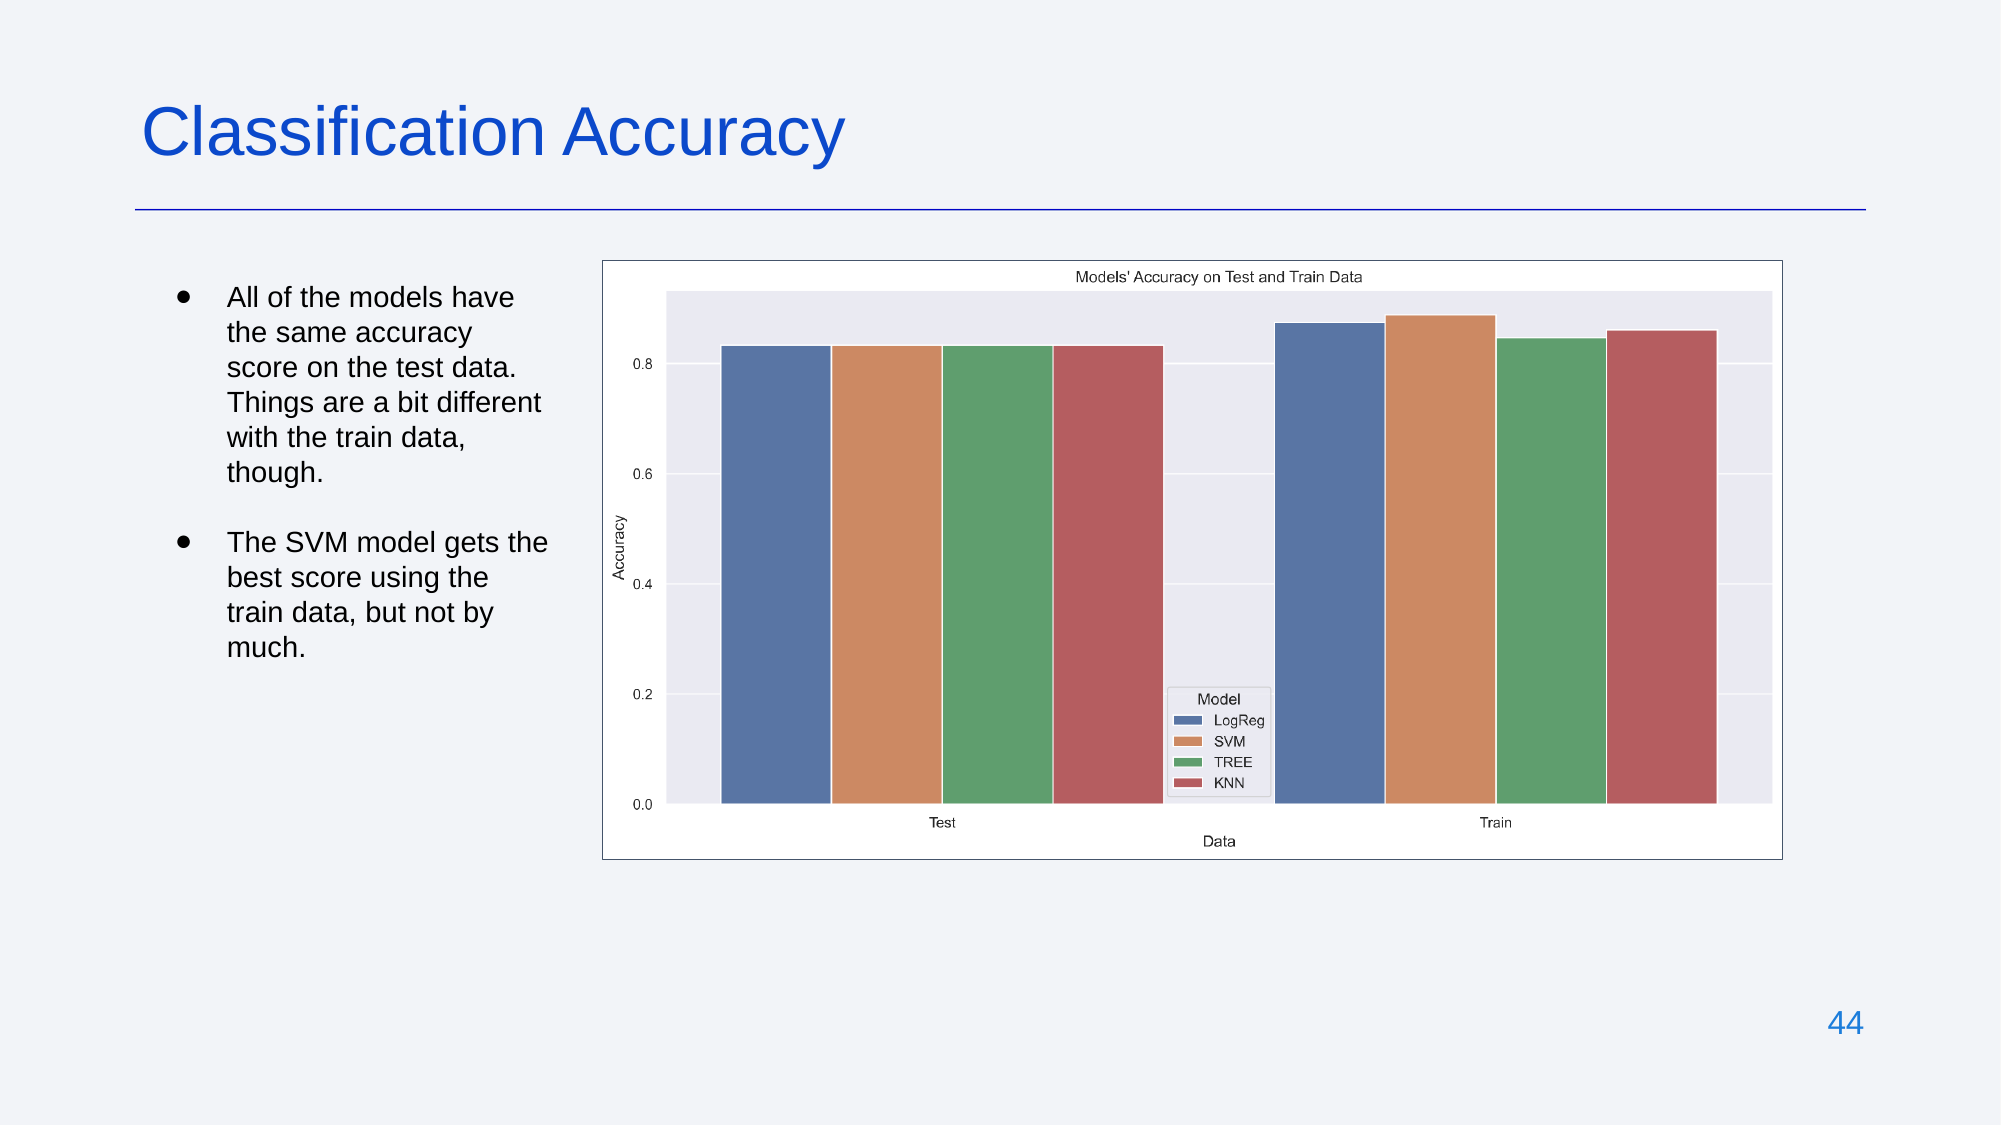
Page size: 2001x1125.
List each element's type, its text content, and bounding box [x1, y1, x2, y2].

text_box Classification Accuracy [126, 88, 1852, 179]
slide_number ‹#› [1429, 988, 1880, 1055]
text_box All of the models have the same accuracy score on the test data. Things are a bit different with the train data, though. The SVM model gets the best score using the train data, but not by much. [136, 263, 566, 861]
picture [0, 0, 2001, 1125]
